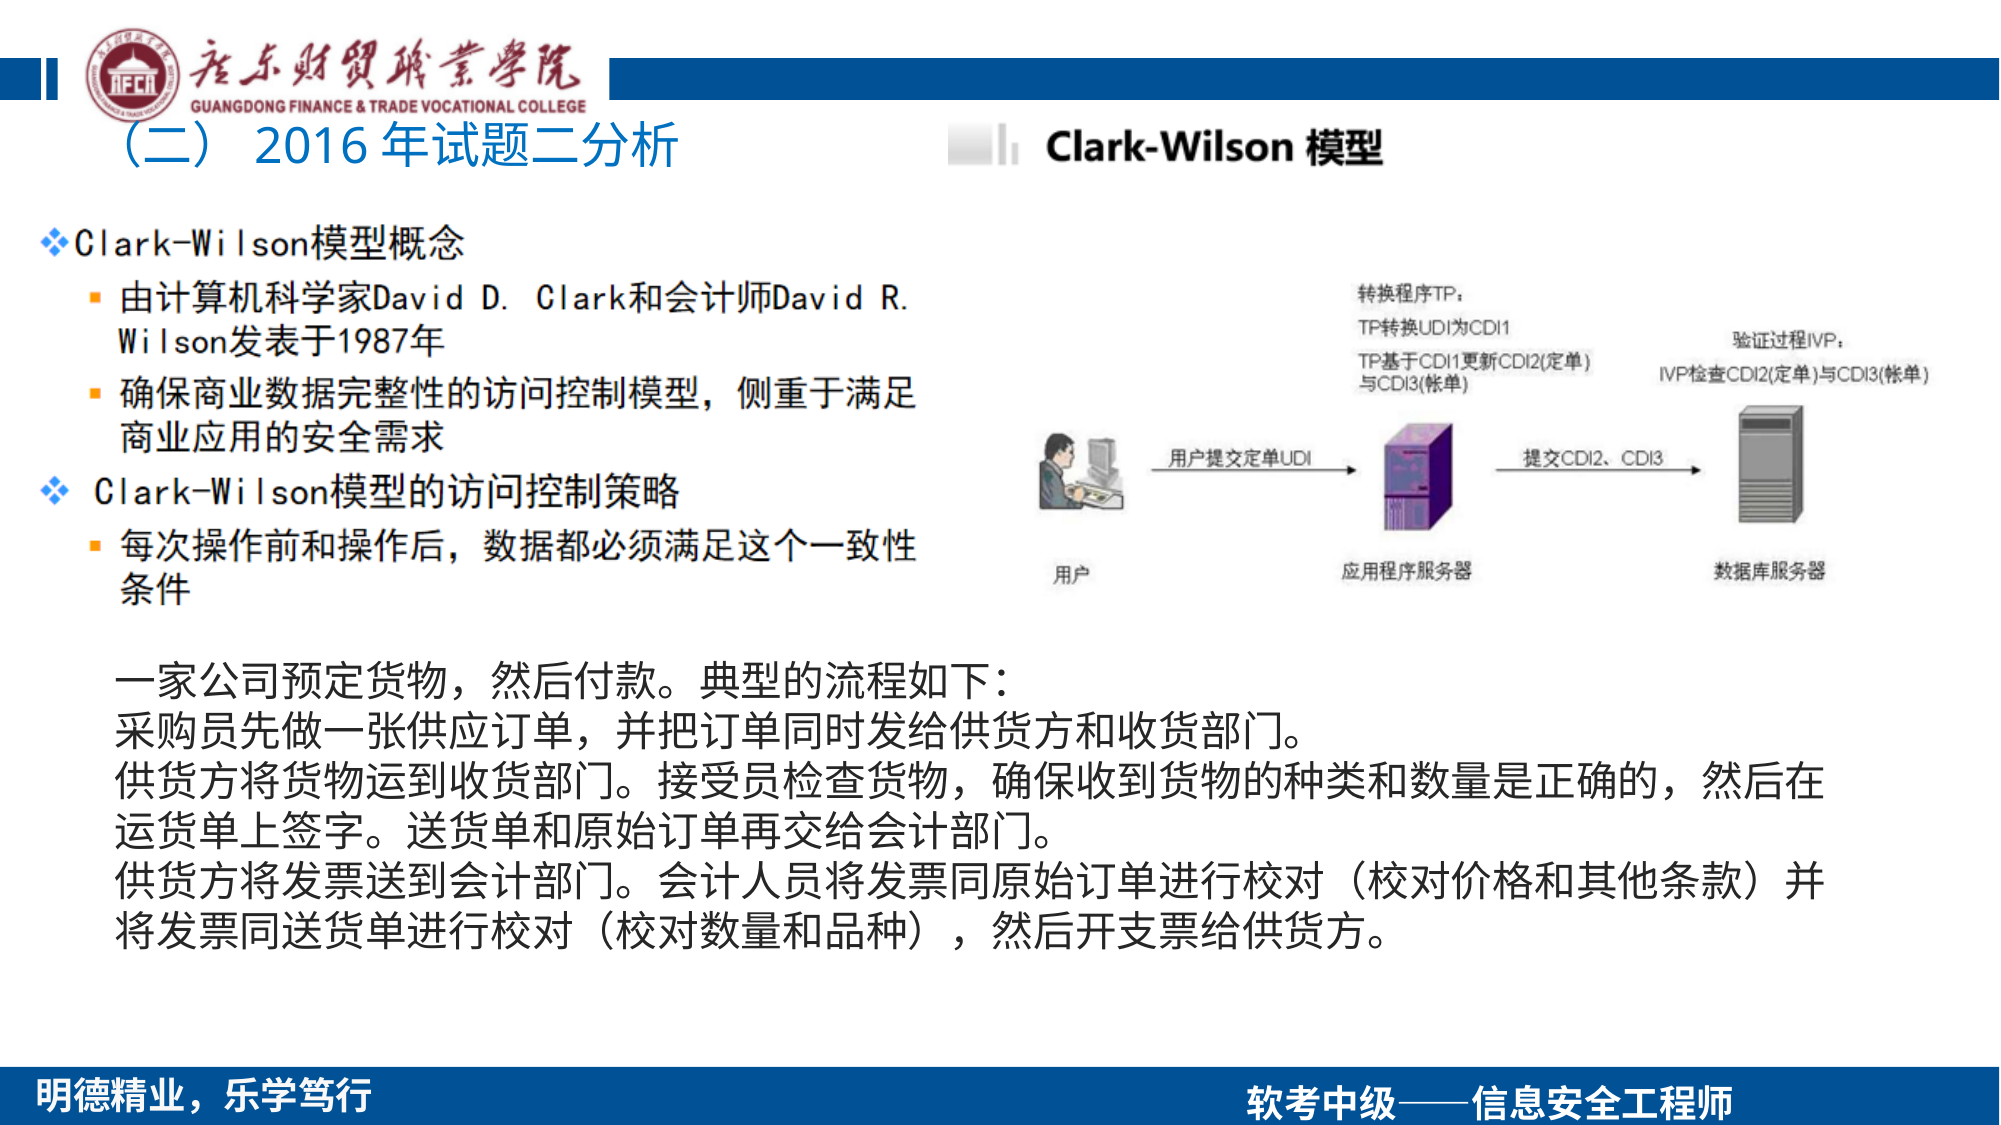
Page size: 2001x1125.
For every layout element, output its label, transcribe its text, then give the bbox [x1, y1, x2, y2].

picture [0, 121, 1955, 635]
text_box 一家公司预定货物，然后付款。典型的流程如下： 采购员先做一张供应订单，并把订单同时发给供货方和收货部门。 供货方将货物运到收货部门。接受员检查货物，确保收到货物的种类和数量是正确的，然后在运货单上签字。送货单和原始订单再交给会计部门。 供货方将发票送到会计部门。会计人员将发票同原始订单进行校对（校对价格和其他条款）并将发票同送货单进行校对（校对数量和品种），然后开支票给供货方。 [99, 647, 1859, 963]
picture [83, 20, 593, 94]
text_box （二）2016年试题二分析 [78, 94, 1282, 182]
